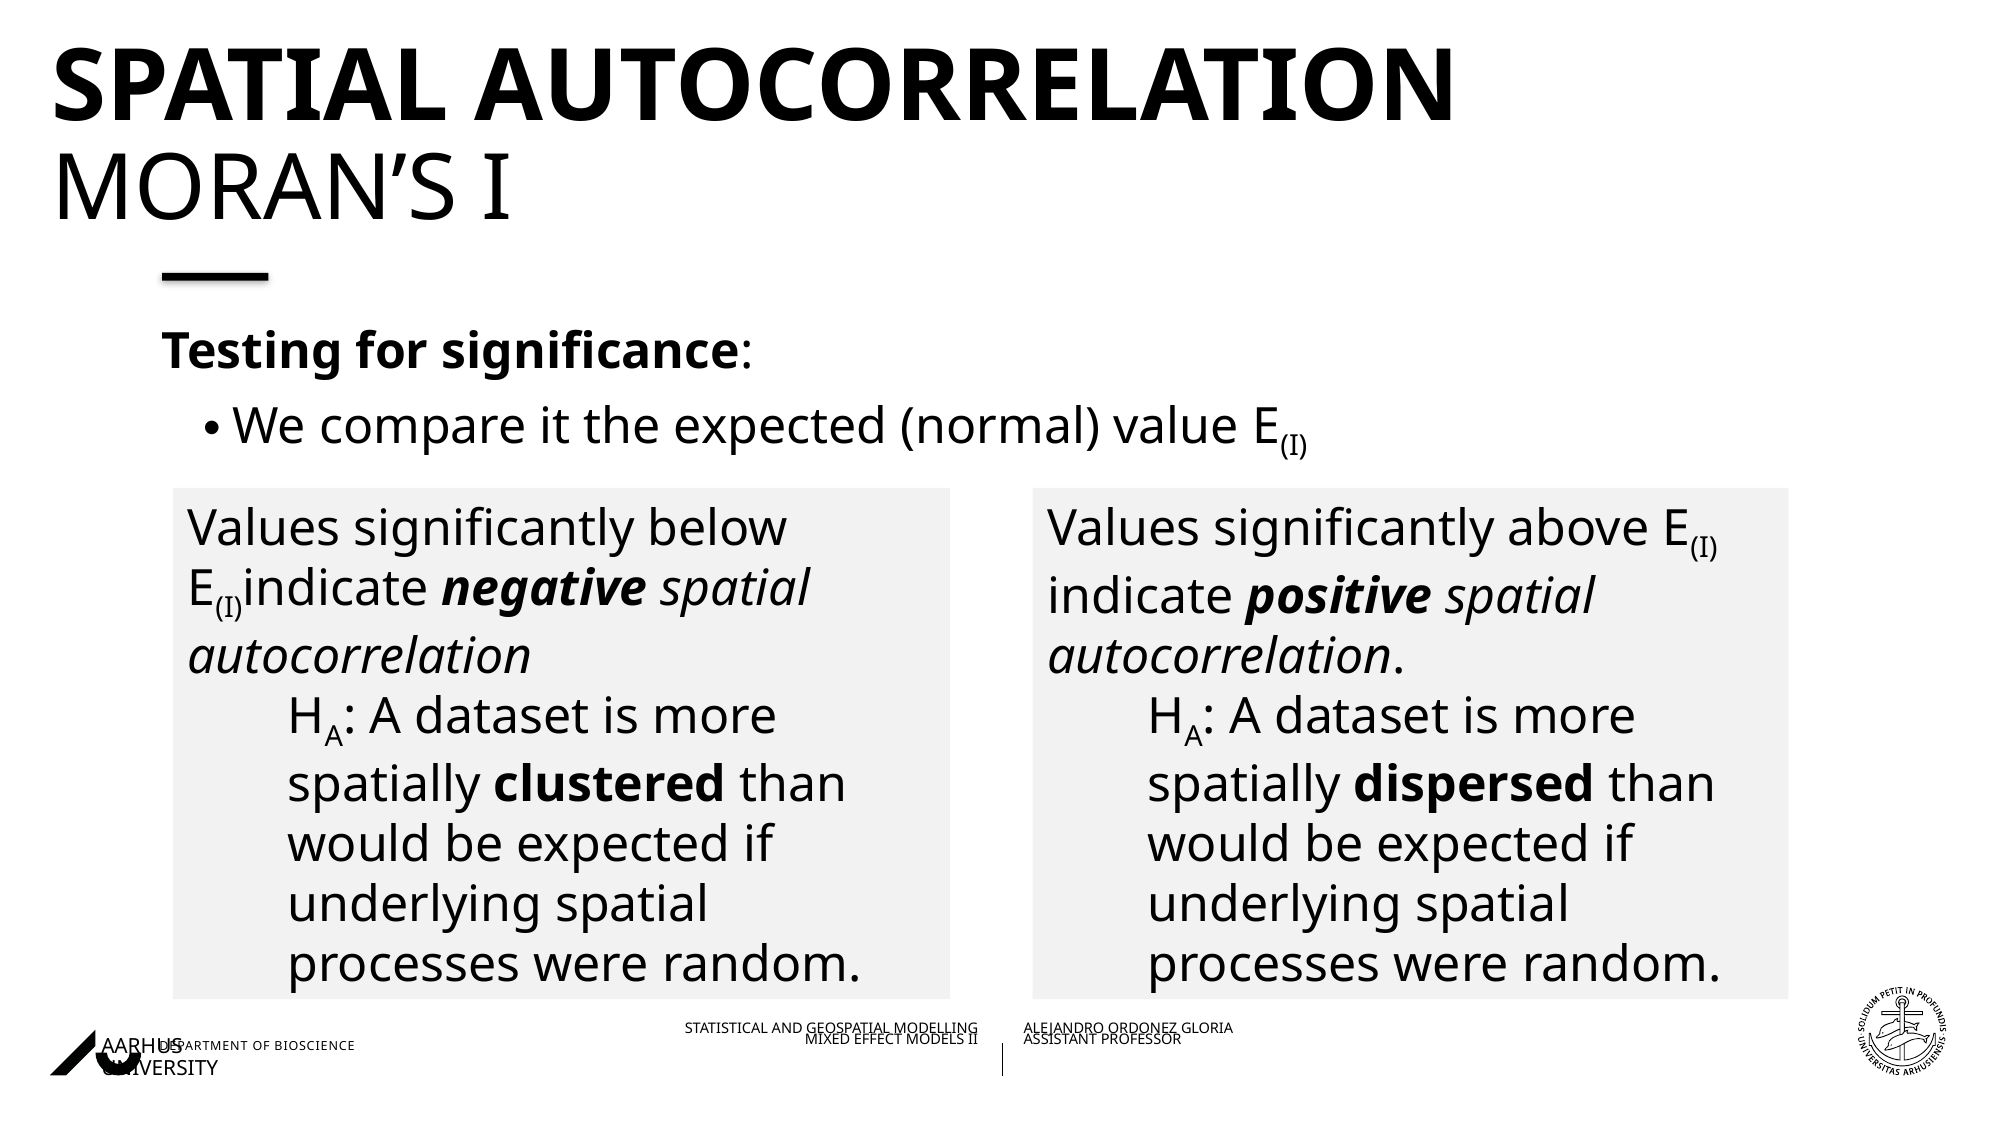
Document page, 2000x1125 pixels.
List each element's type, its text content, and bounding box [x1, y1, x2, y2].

title Spatial autocorrelation Moran’s I [51, 24, 1948, 240]
text_box Values significantly above E(I) indicate positive spatial autocorrelation. HA: A dataset is more spatially dispersed than would be expected if underlying spatial processes were random. [1032, 487, 1789, 1000]
list Testing for significance: We compare it the expected (normal) value E(I) [161, 321, 1839, 1012]
